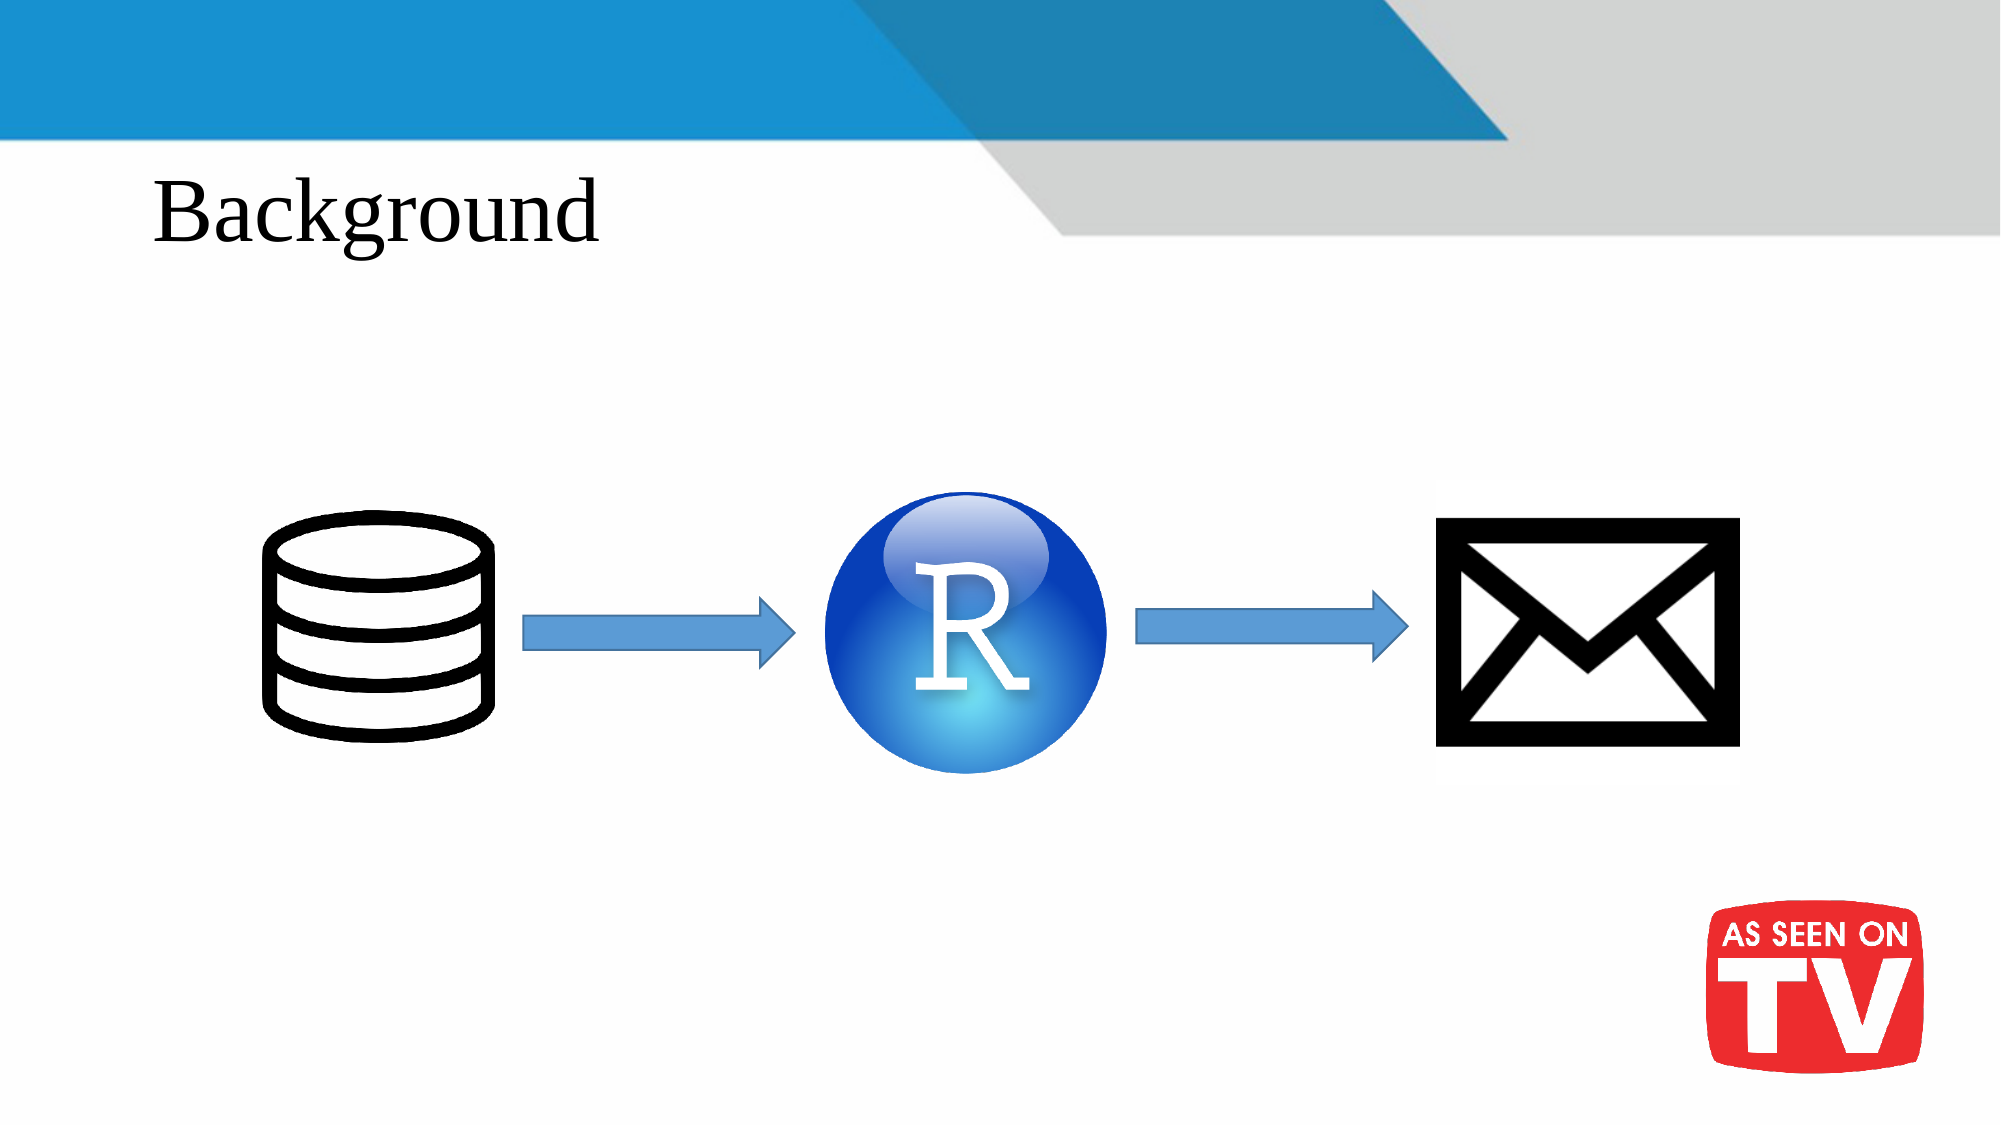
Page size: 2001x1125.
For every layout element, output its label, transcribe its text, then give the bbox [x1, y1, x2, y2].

text_box [1135, 589, 1410, 663]
title Background [137, 103, 1863, 321]
picture [0, 0, 2001, 1125]
text_box [522, 596, 796, 670]
